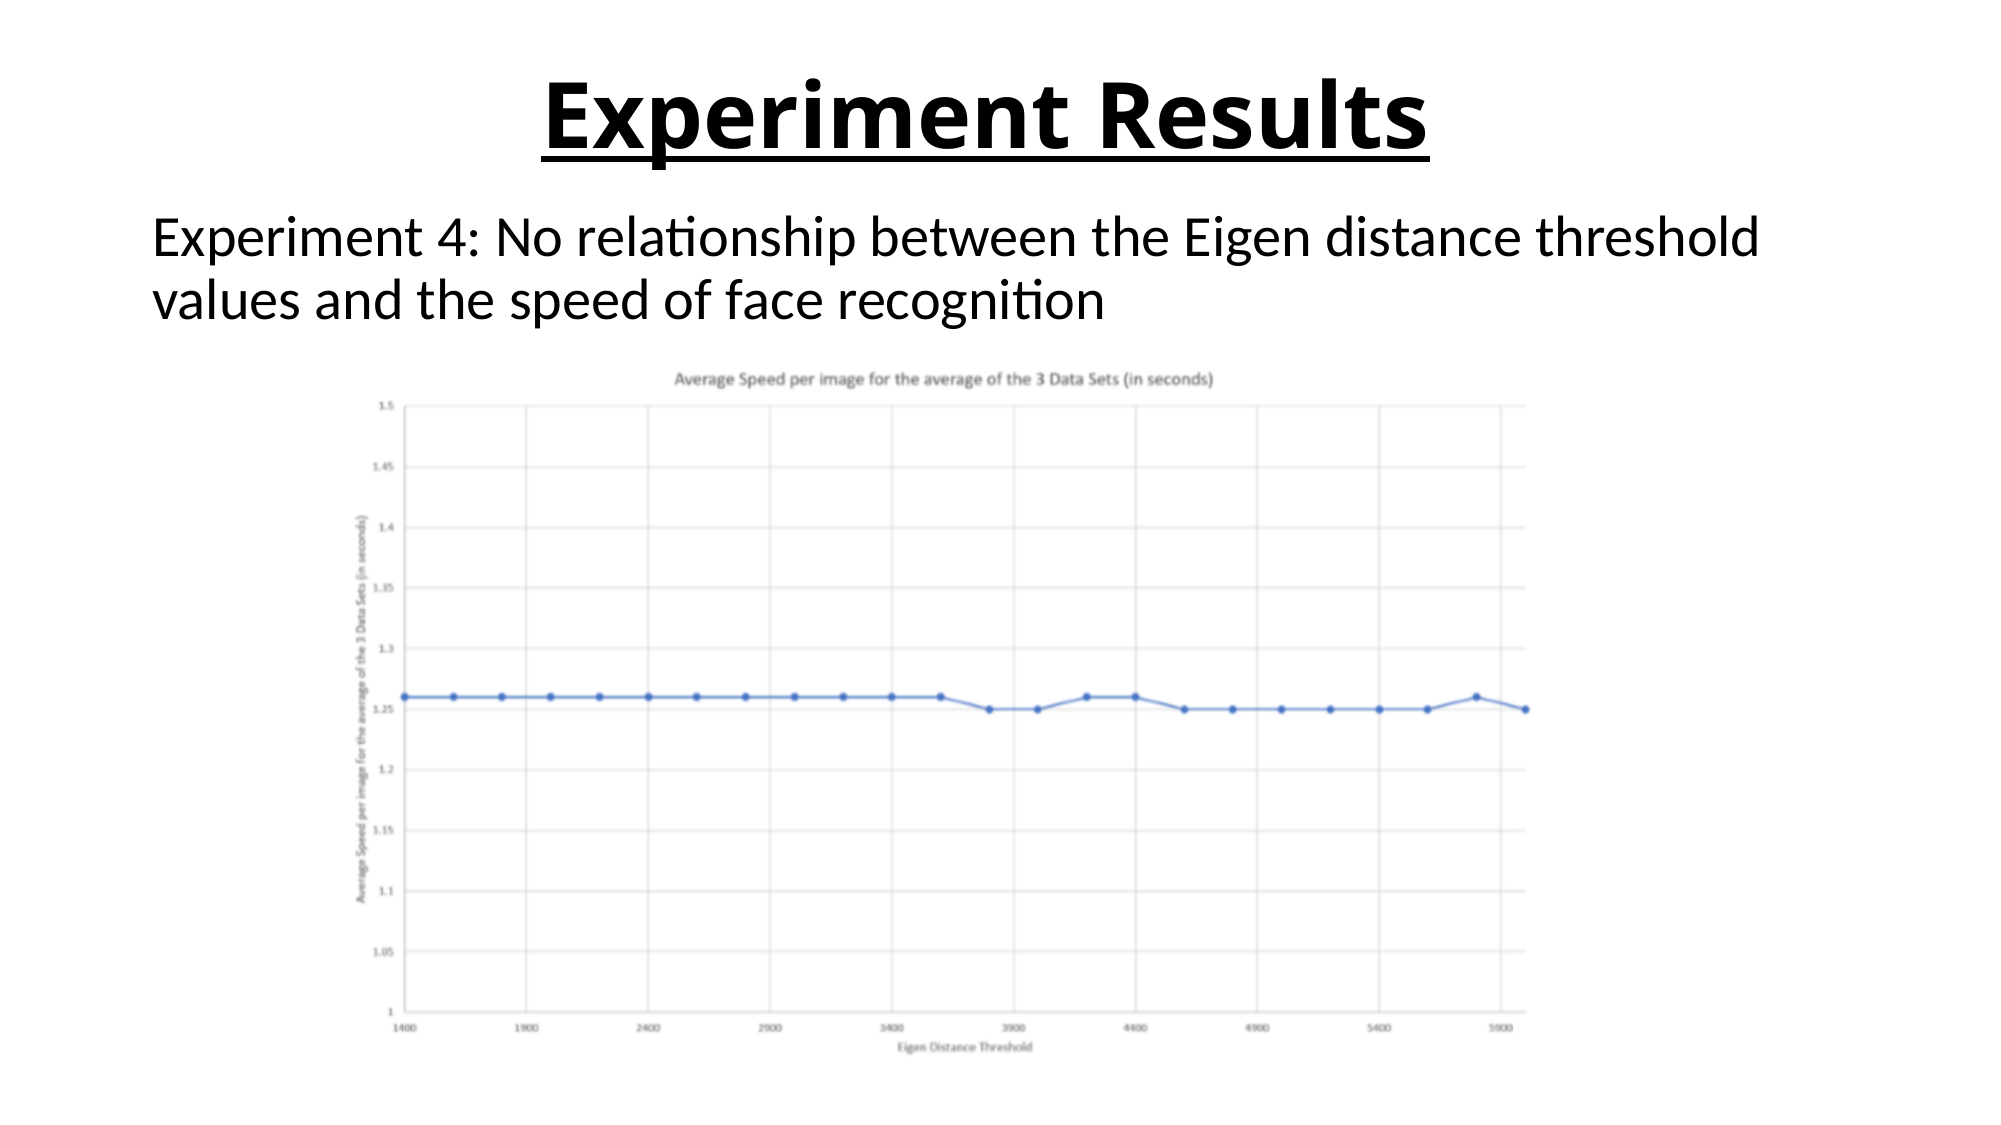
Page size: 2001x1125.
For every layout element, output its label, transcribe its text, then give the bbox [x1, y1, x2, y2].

title Experiment Results [122, 10, 1848, 228]
picture [347, 360, 1556, 1072]
list Experiment 4: No relationship between the Eigen distance threshold values and the speed of face recognition [137, 198, 1863, 951]
